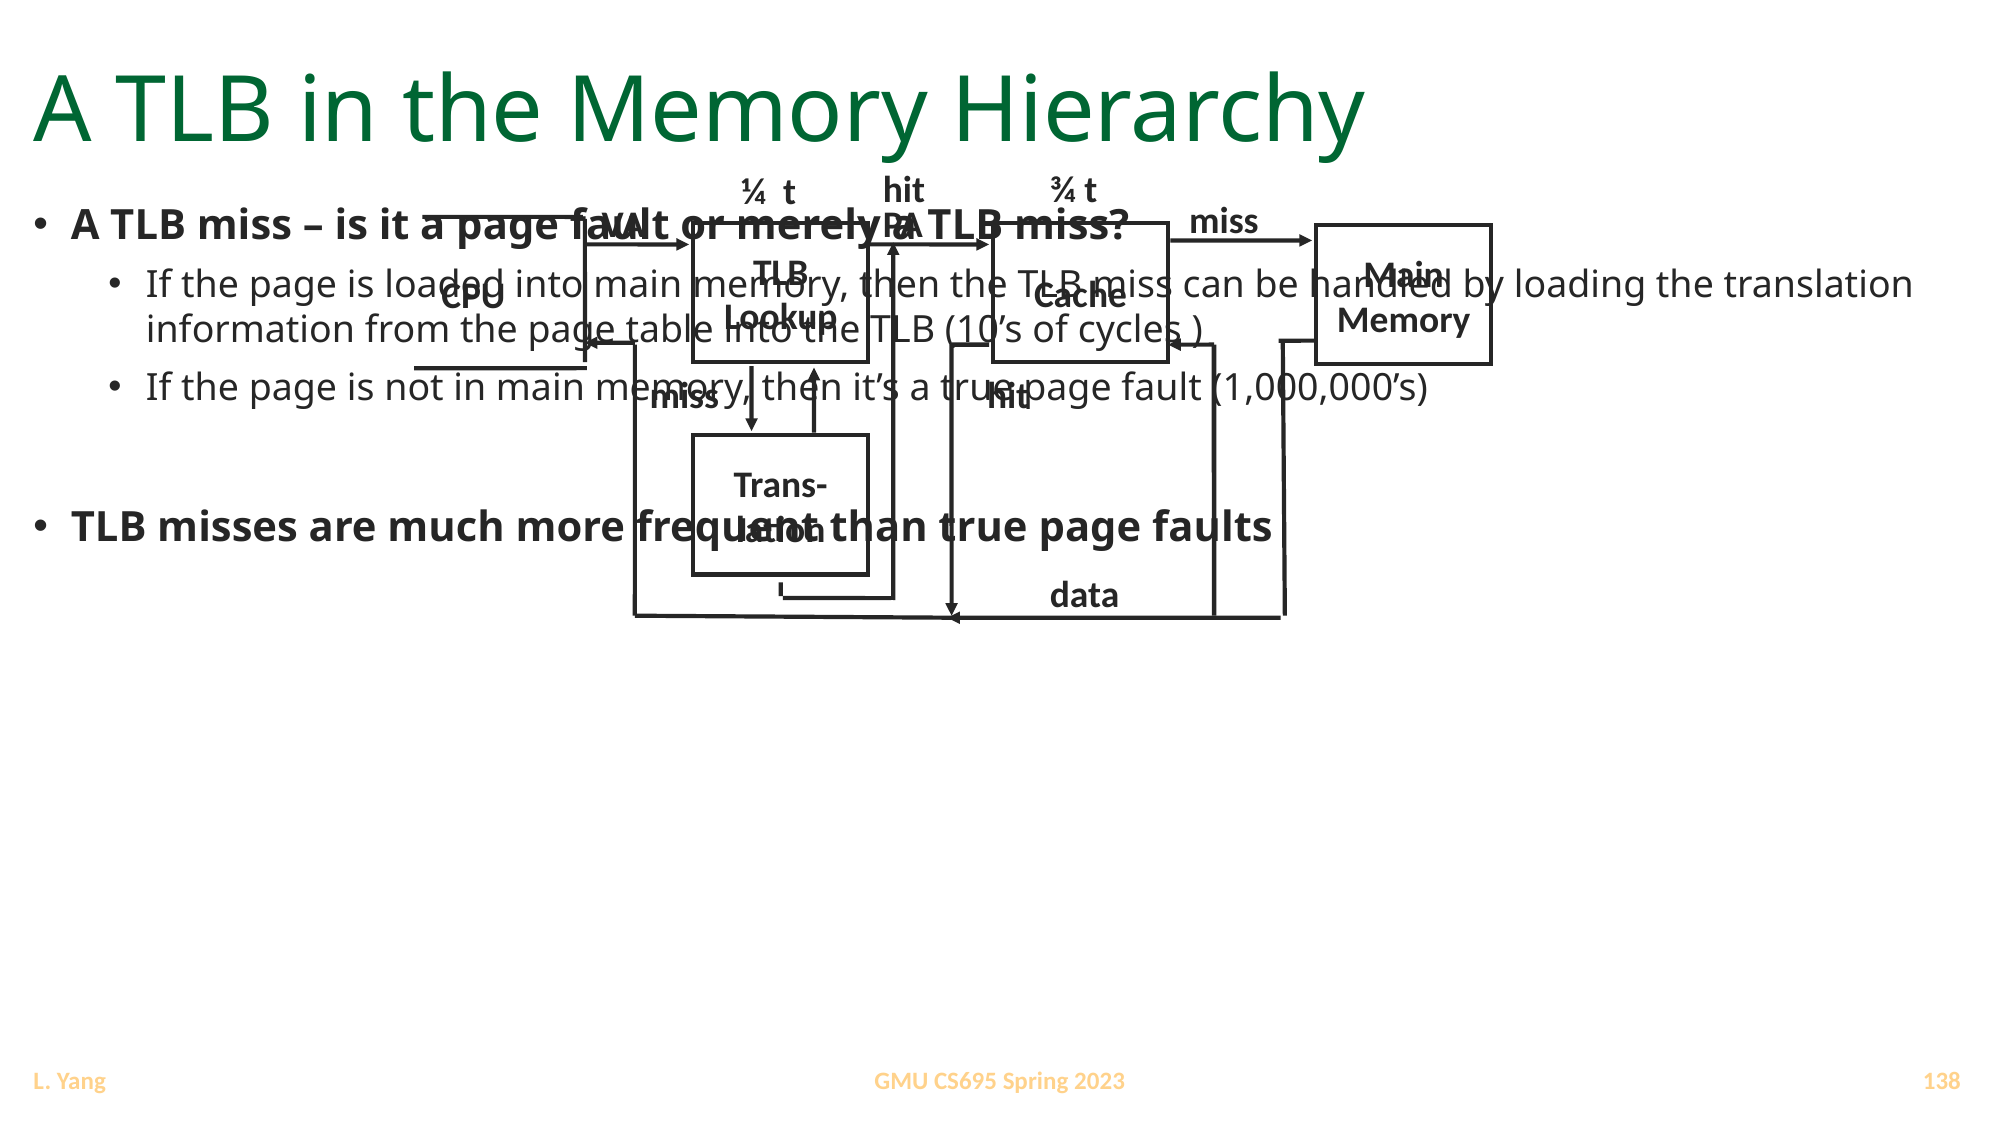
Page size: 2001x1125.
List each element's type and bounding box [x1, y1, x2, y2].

text_box [1170, 199, 1312, 247]
text_box [693, 167, 990, 601]
text_box [639, 373, 730, 421]
slide_number [1526, 1050, 1977, 1110]
text_box [584, 218, 635, 363]
text_box [807, 367, 821, 433]
text_box [634, 344, 1281, 624]
text_box [976, 374, 1040, 421]
text_box [693, 435, 869, 575]
text_box [431, 273, 517, 321]
text_box [731, 169, 807, 217]
text_box [586, 203, 690, 251]
title [18, 25, 1977, 169]
footer [662, 1050, 1338, 1110]
text_box [745, 366, 758, 432]
text_box [1278, 224, 1492, 365]
list [18, 190, 1976, 1035]
text_box [1039, 167, 1109, 215]
slide_number [18, 1050, 469, 1110]
text_box [993, 222, 1215, 616]
